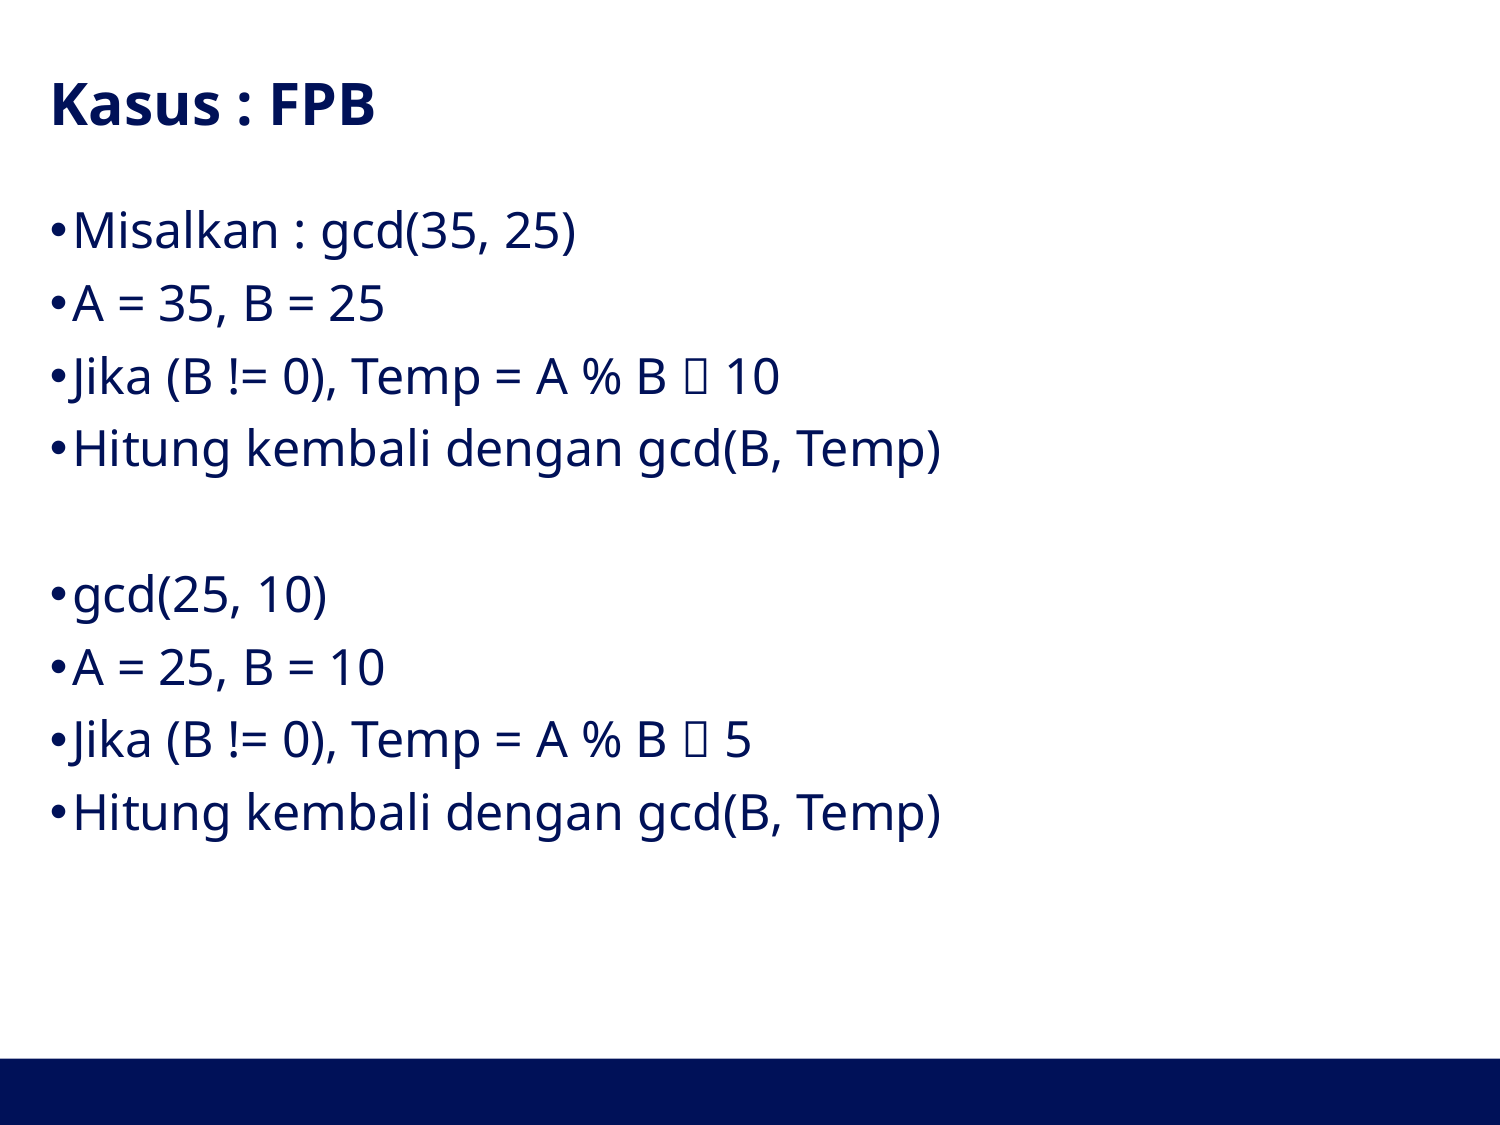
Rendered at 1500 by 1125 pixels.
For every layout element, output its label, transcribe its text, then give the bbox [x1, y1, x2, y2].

list Misalkan : gcd(35, 25) A = 35, B = 25 Jika (B != 0), Temp = A % B  10 Hitung kembali dengan gcd(B, Temp) gcd(25, 10) A = 25, B = 10 Jika (B != 0), Temp = A % B  5 Hitung kembali dengan gcd(B, Temp) [49, 205, 1451, 993]
title Kasus : FPB [49, 66, 1451, 138]
